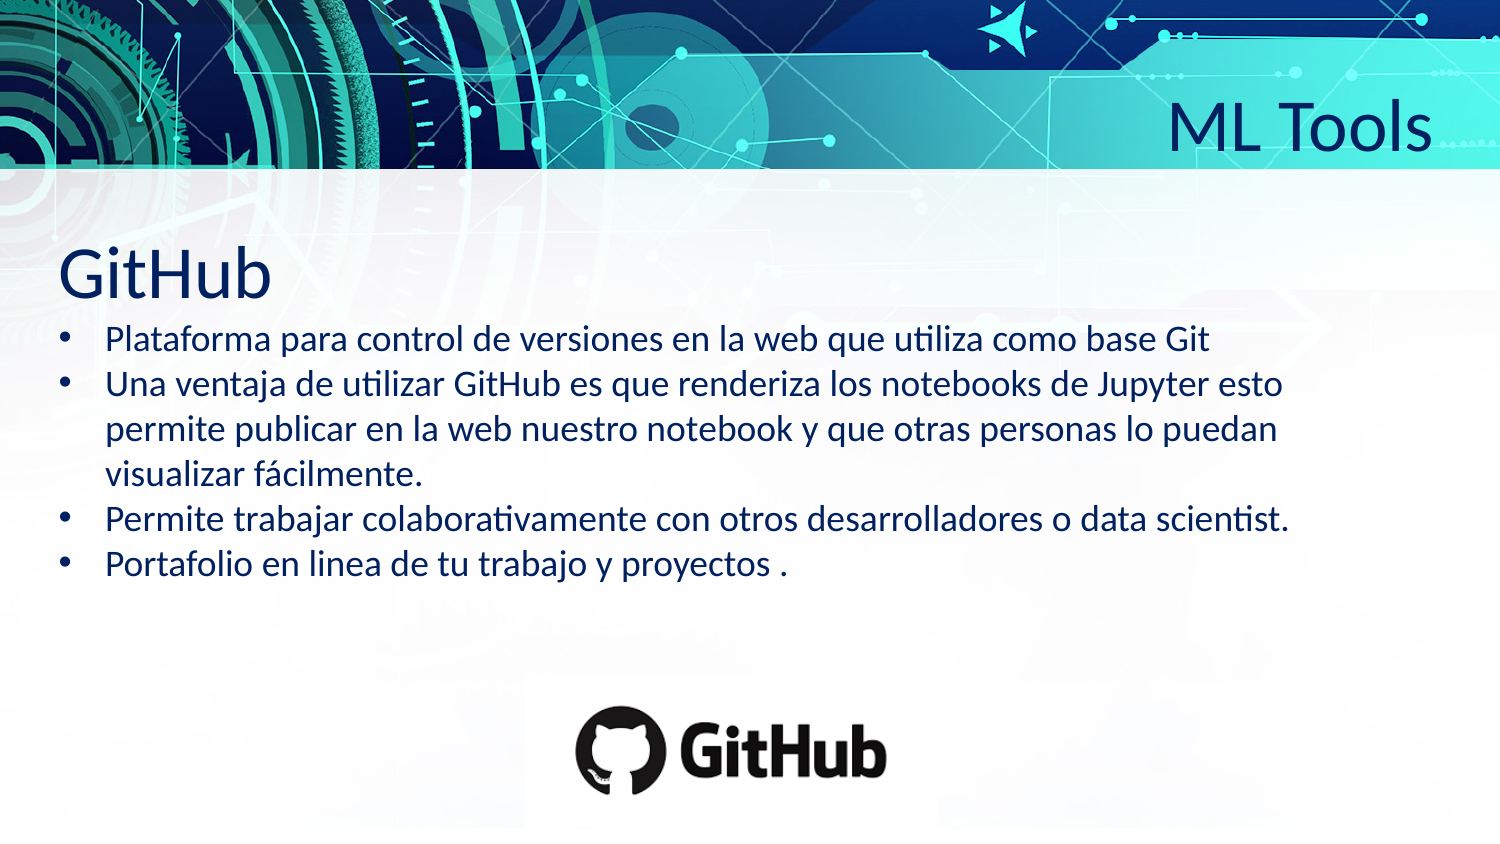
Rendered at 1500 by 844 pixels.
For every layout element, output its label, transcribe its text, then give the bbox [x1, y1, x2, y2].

text_box ML Tools [73, 71, 1450, 171]
text_box GitHub Plataforma para control de versiones en la web que utiliza como base Git Una ventaja de utilizar GitHub es que renderiza los notebooks de Jupyter esto permite publicar en la web nuestro notebook y que otras personas lo puedan visualizar fácilmente. Permite trabajar colaborativamente con otros desarrolladores o data scientist. Portafolio en linea de tu trabajo y proyectos . [43, 216, 1420, 773]
picture [0, 0, 1500, 844]
